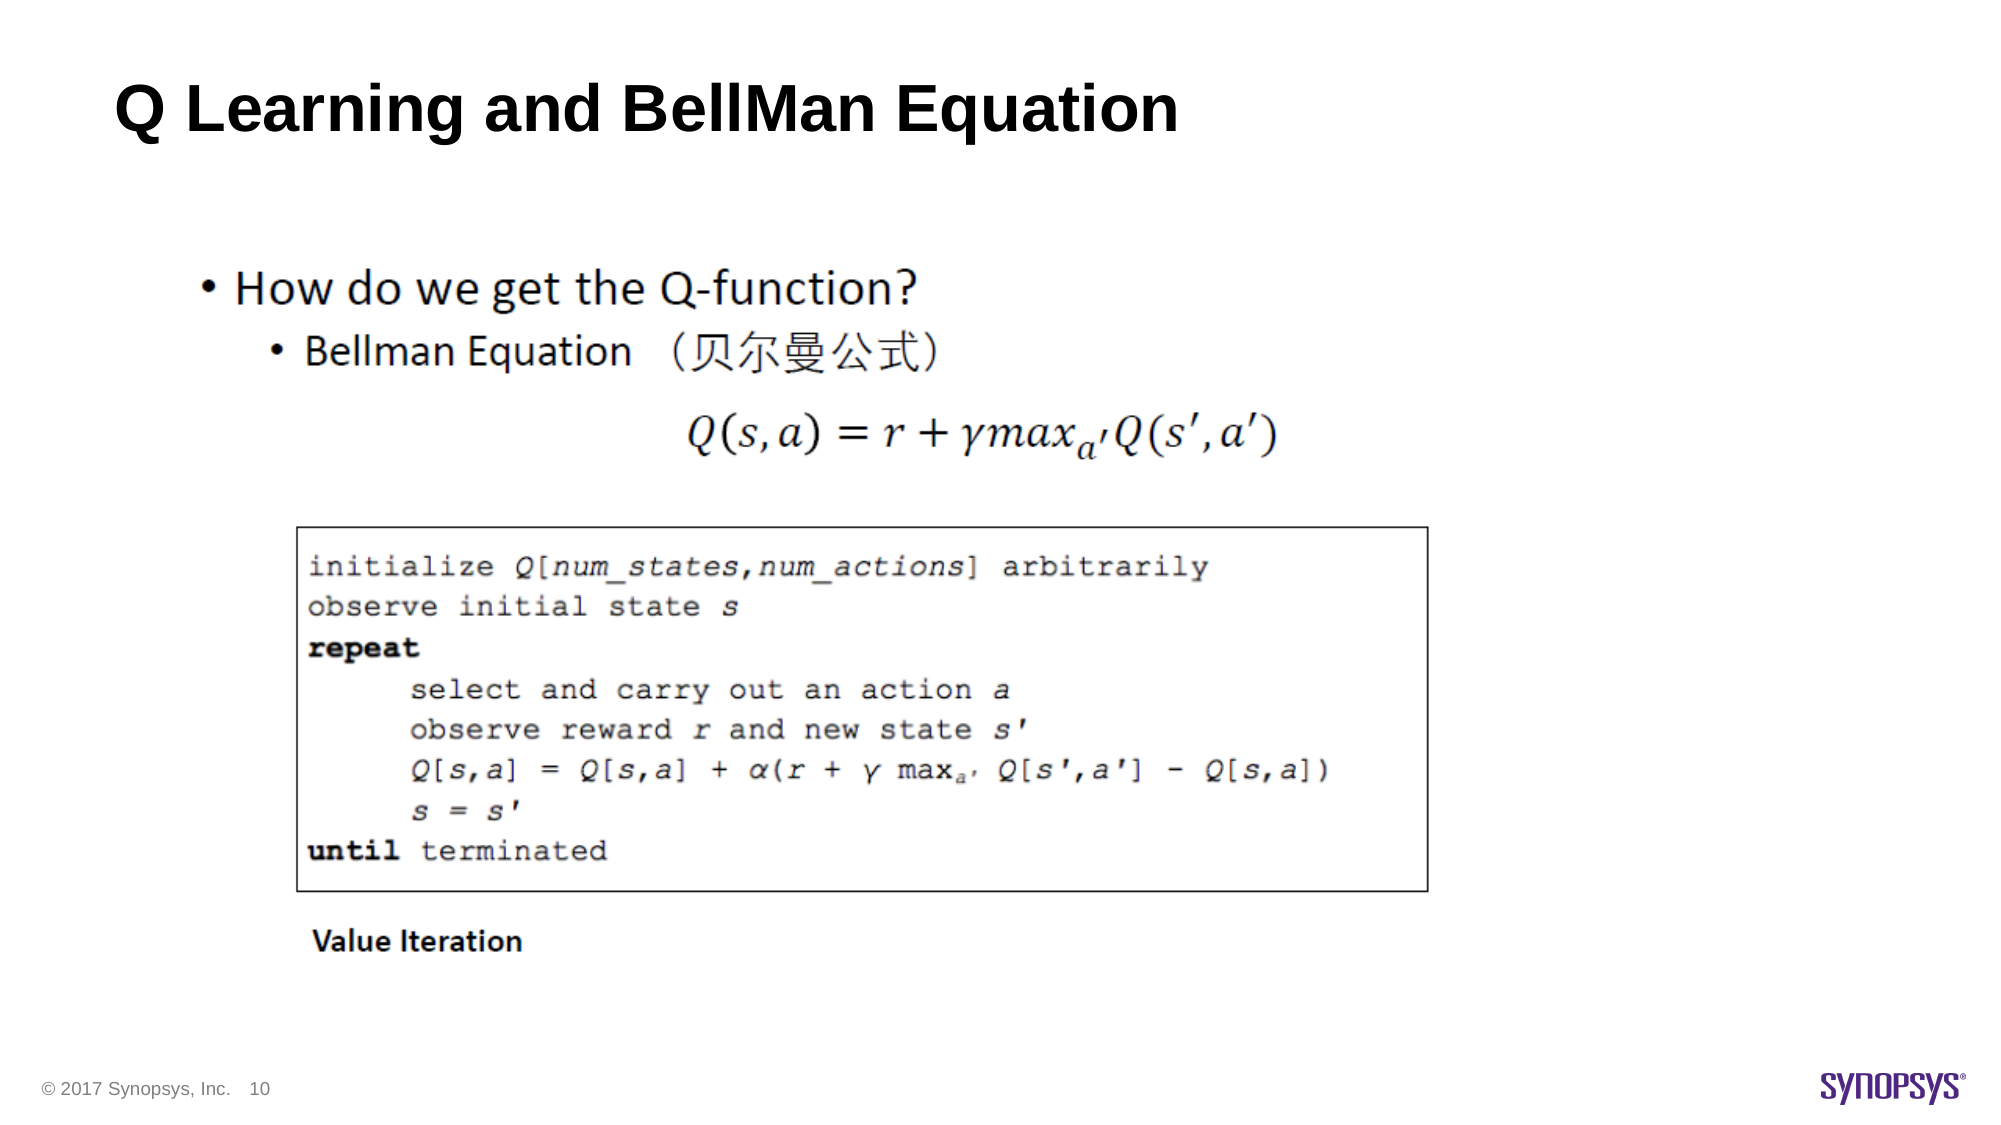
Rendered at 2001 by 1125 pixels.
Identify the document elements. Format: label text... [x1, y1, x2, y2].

picture [1821, 1073, 1966, 1109]
picture [162, 221, 1568, 1020]
title Q Learning and BellMan Equation [99, 11, 2000, 199]
